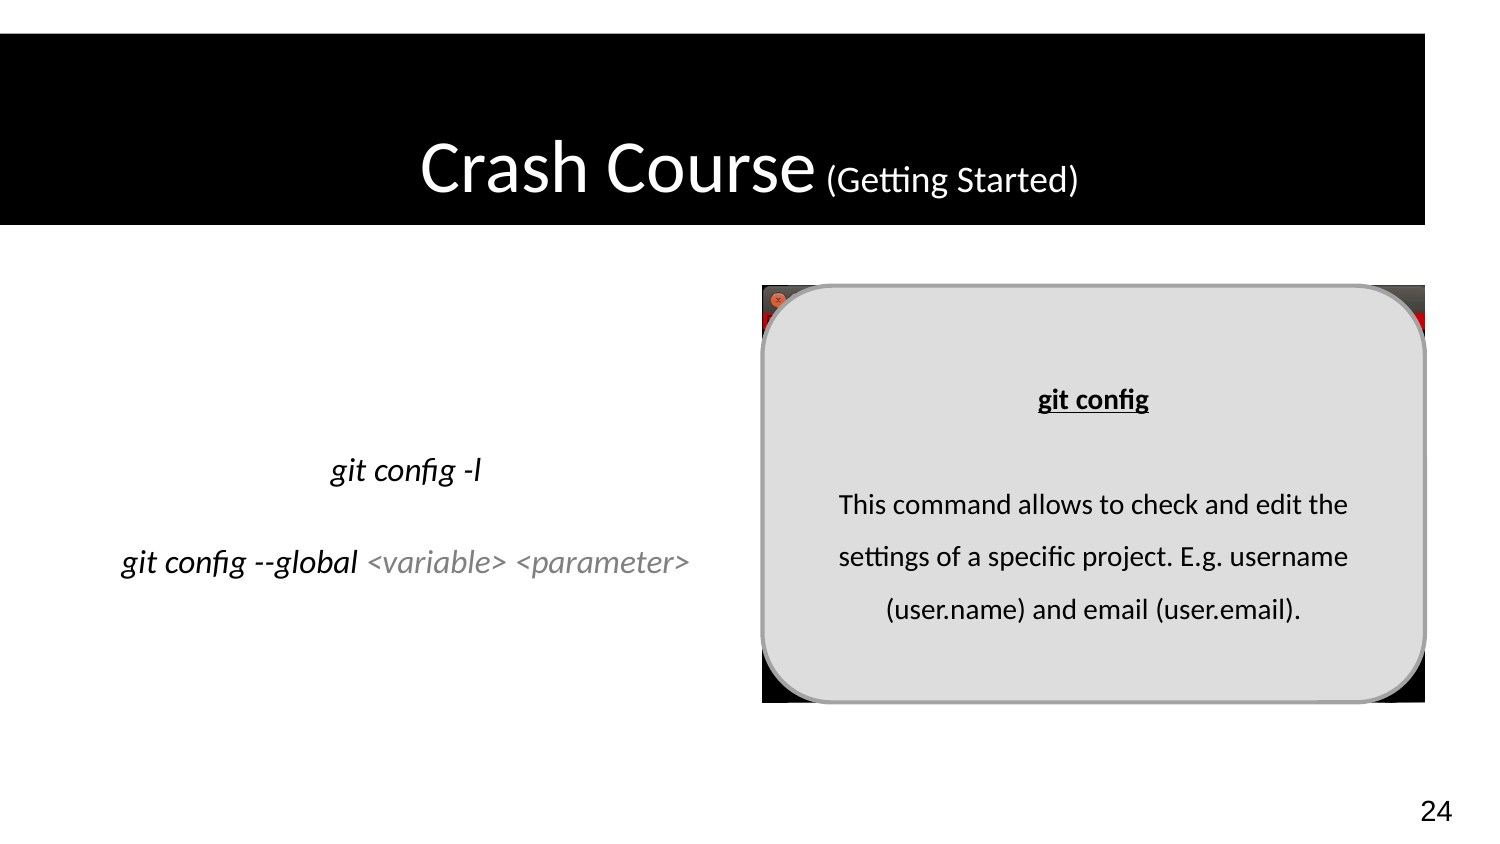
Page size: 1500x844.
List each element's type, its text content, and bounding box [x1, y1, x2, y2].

title Crash Course (Getting Started) [75, 33, 1425, 223]
list git config -l git config --global <variable> <parameter> [75, 234, 738, 754]
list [762, 285, 1426, 703]
